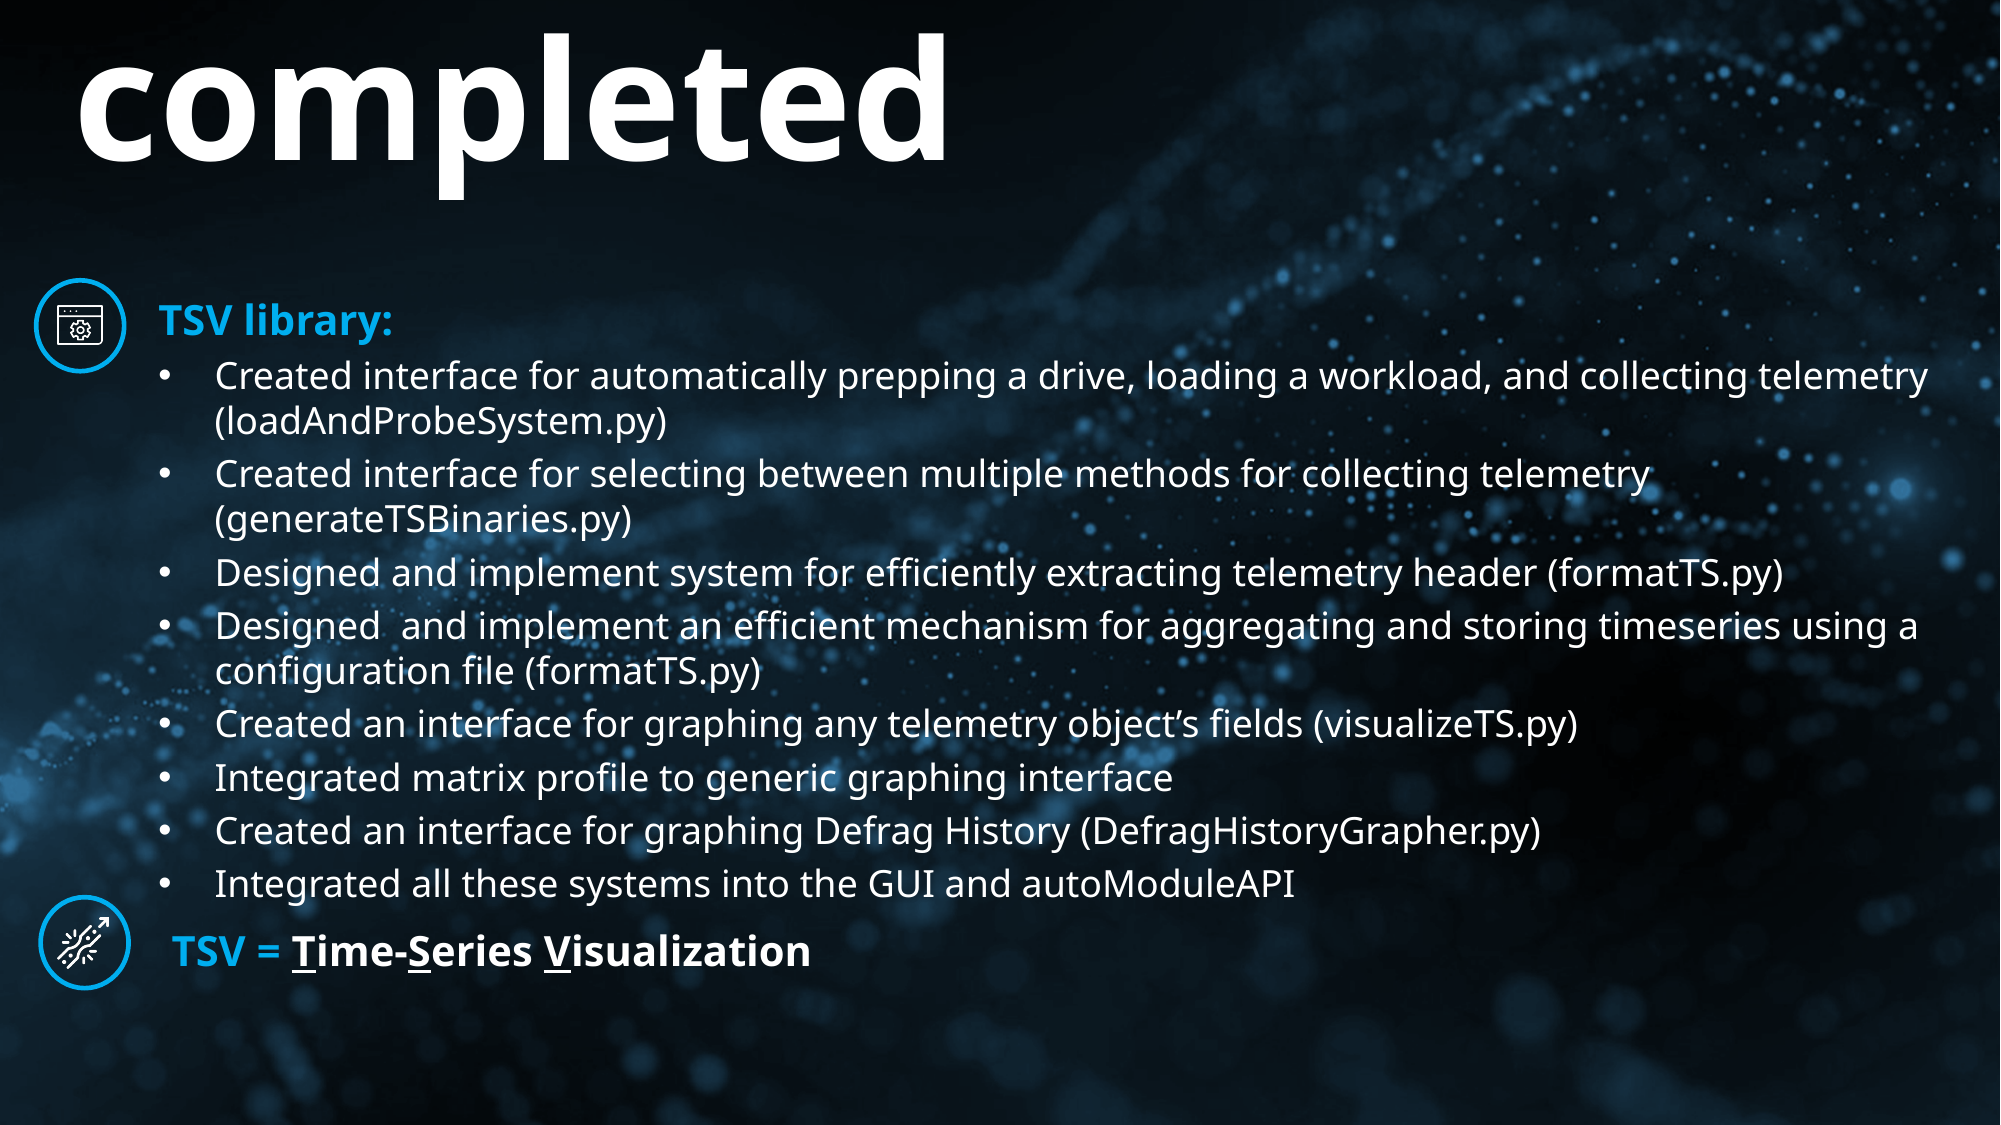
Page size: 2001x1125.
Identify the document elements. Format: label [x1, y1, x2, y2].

text_box [40, 897, 129, 989]
text_box [36, 280, 125, 372]
picture [0, 0, 2000, 1125]
